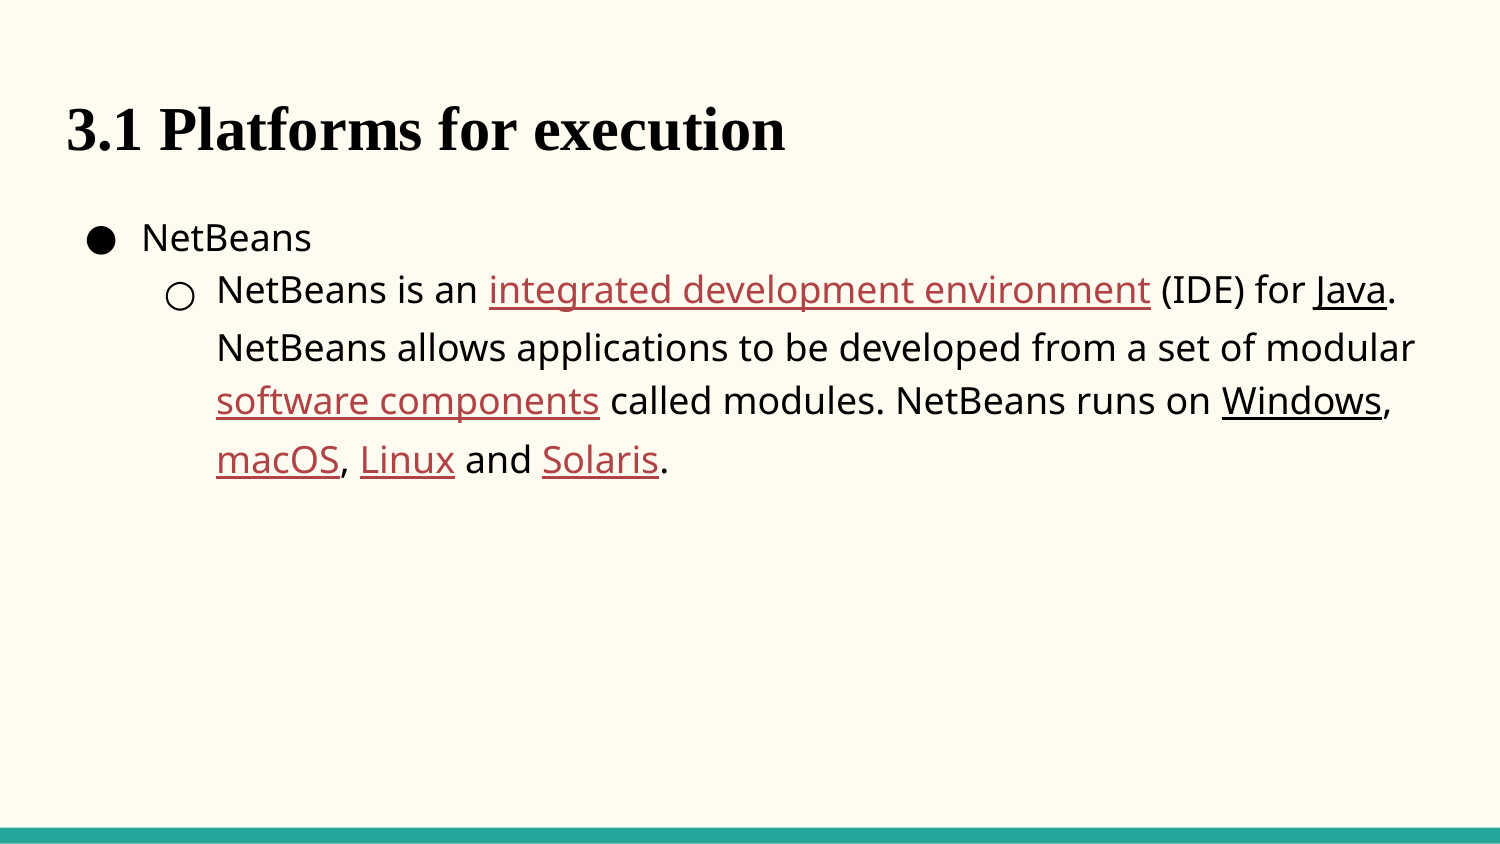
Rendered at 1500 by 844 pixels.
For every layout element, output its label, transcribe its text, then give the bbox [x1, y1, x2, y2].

title 3.1 Platforms for execution [51, 72, 1449, 174]
list NetBeans NetBeans is an integrated development environment (IDE) for Java. NetBeans allows applications to be developed from a set of modular software components called modules. NetBeans runs on Windows, macOS, Linux and Solaris. [51, 192, 1449, 750]
